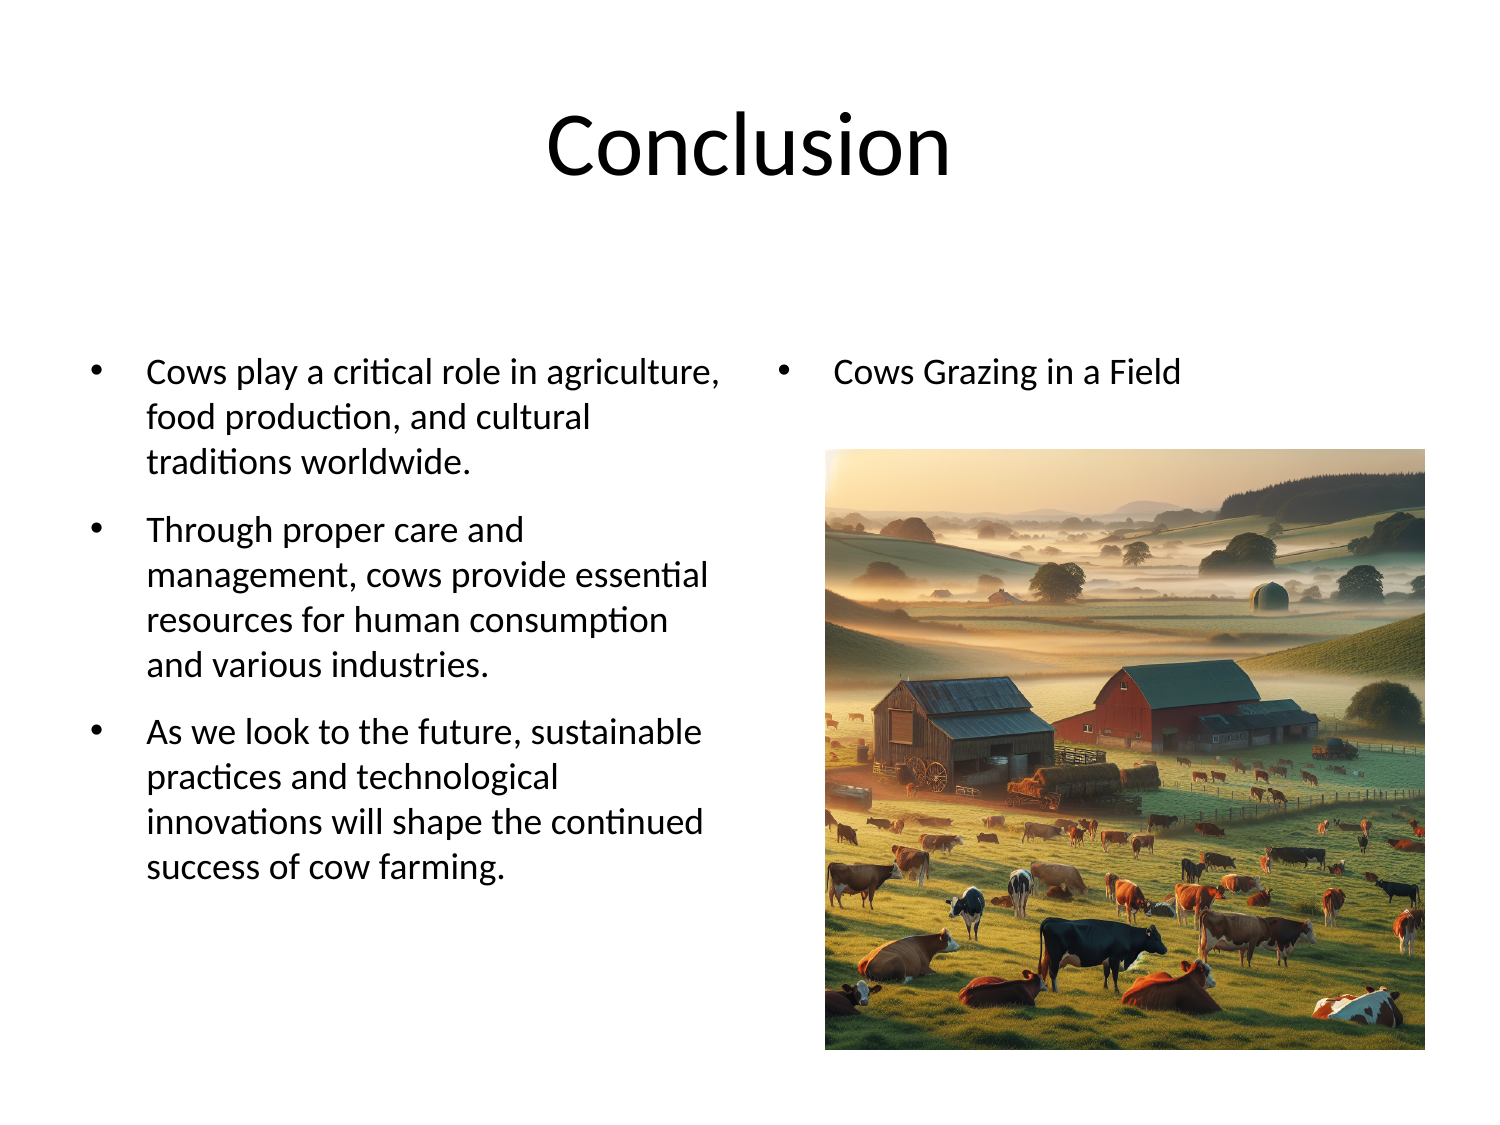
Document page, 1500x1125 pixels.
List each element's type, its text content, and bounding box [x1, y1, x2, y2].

title Conclusion [75, 45, 1425, 233]
list Cows play a critical role in agriculture, food production, and cultural traditions worldwide. Through proper care and management, cows provide essential resources for human consumption and various industries. As we look to the future, sustainable practices and technological innovations will shape the continued success of cow farming. [75, 262, 738, 1005]
picture [824, 449, 1426, 1051]
list Cows Grazing in a Field [762, 262, 1425, 1005]
